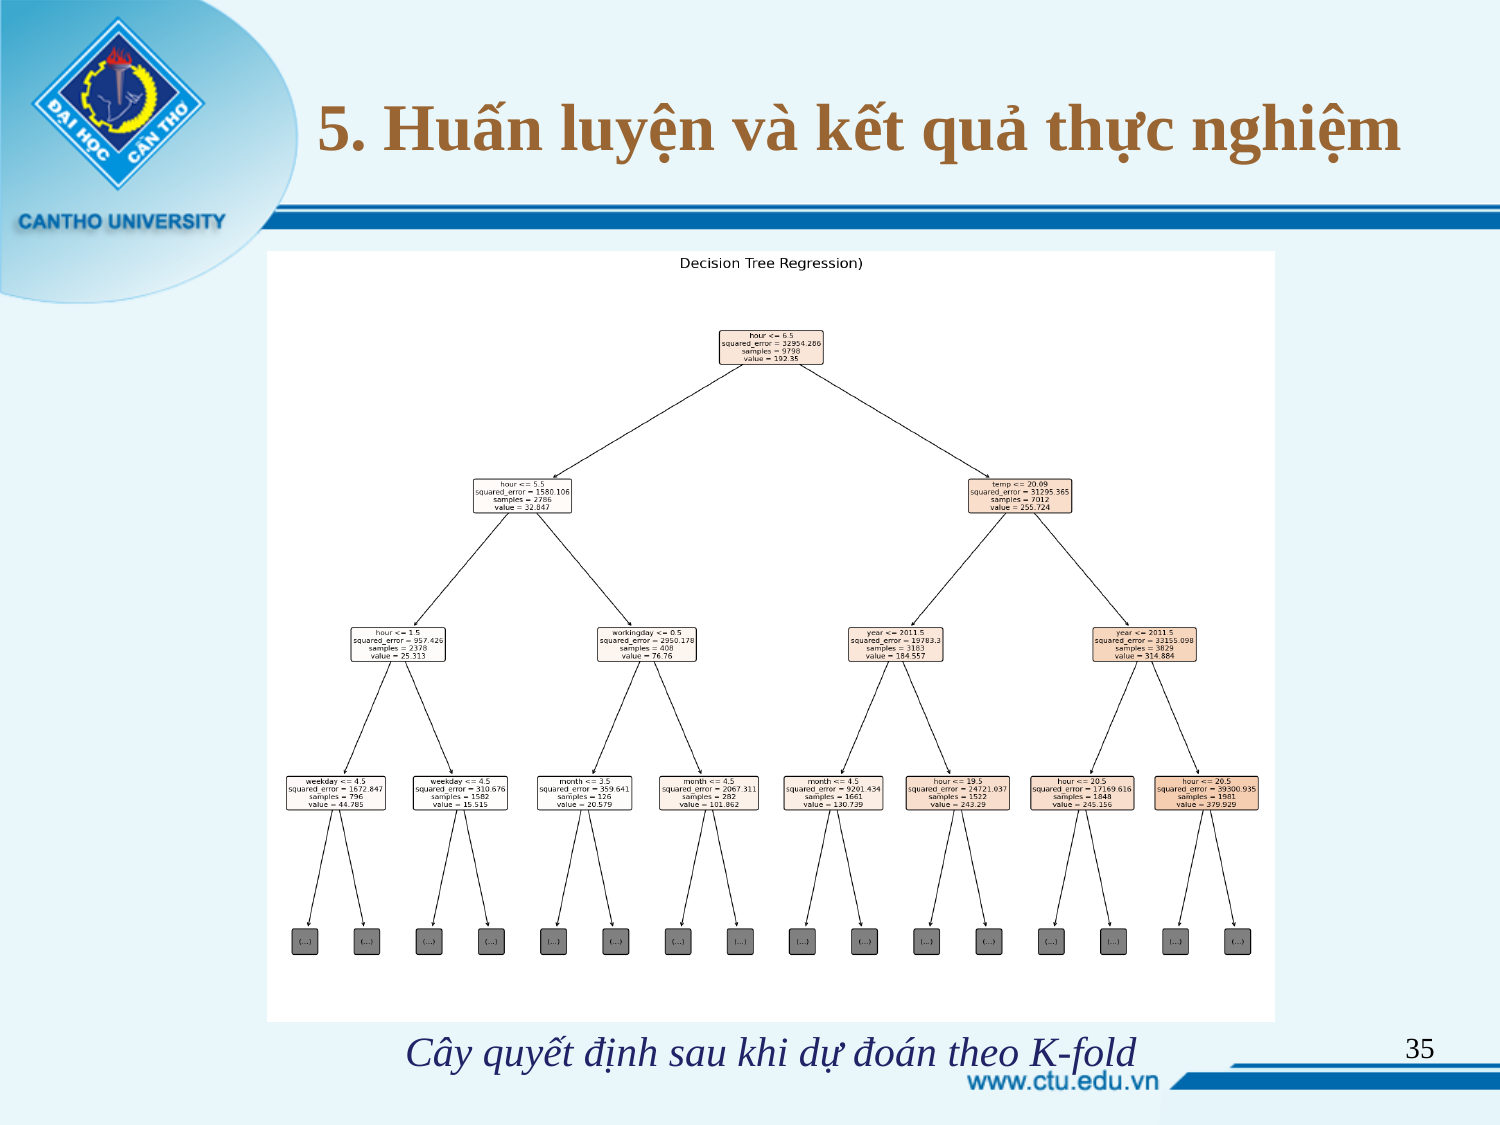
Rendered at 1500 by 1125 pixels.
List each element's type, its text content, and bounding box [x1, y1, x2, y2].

text_box Cây quyết định sau khi dự đoán theo K-fold [367, 1022, 1175, 1082]
picture [0, 0, 1500, 1125]
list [267, 251, 1275, 1022]
slide_number 34 [1100, 1021, 1450, 1113]
title 5. Huấn luyện và kết quả thực nghiệm [287, 46, 1450, 202]
